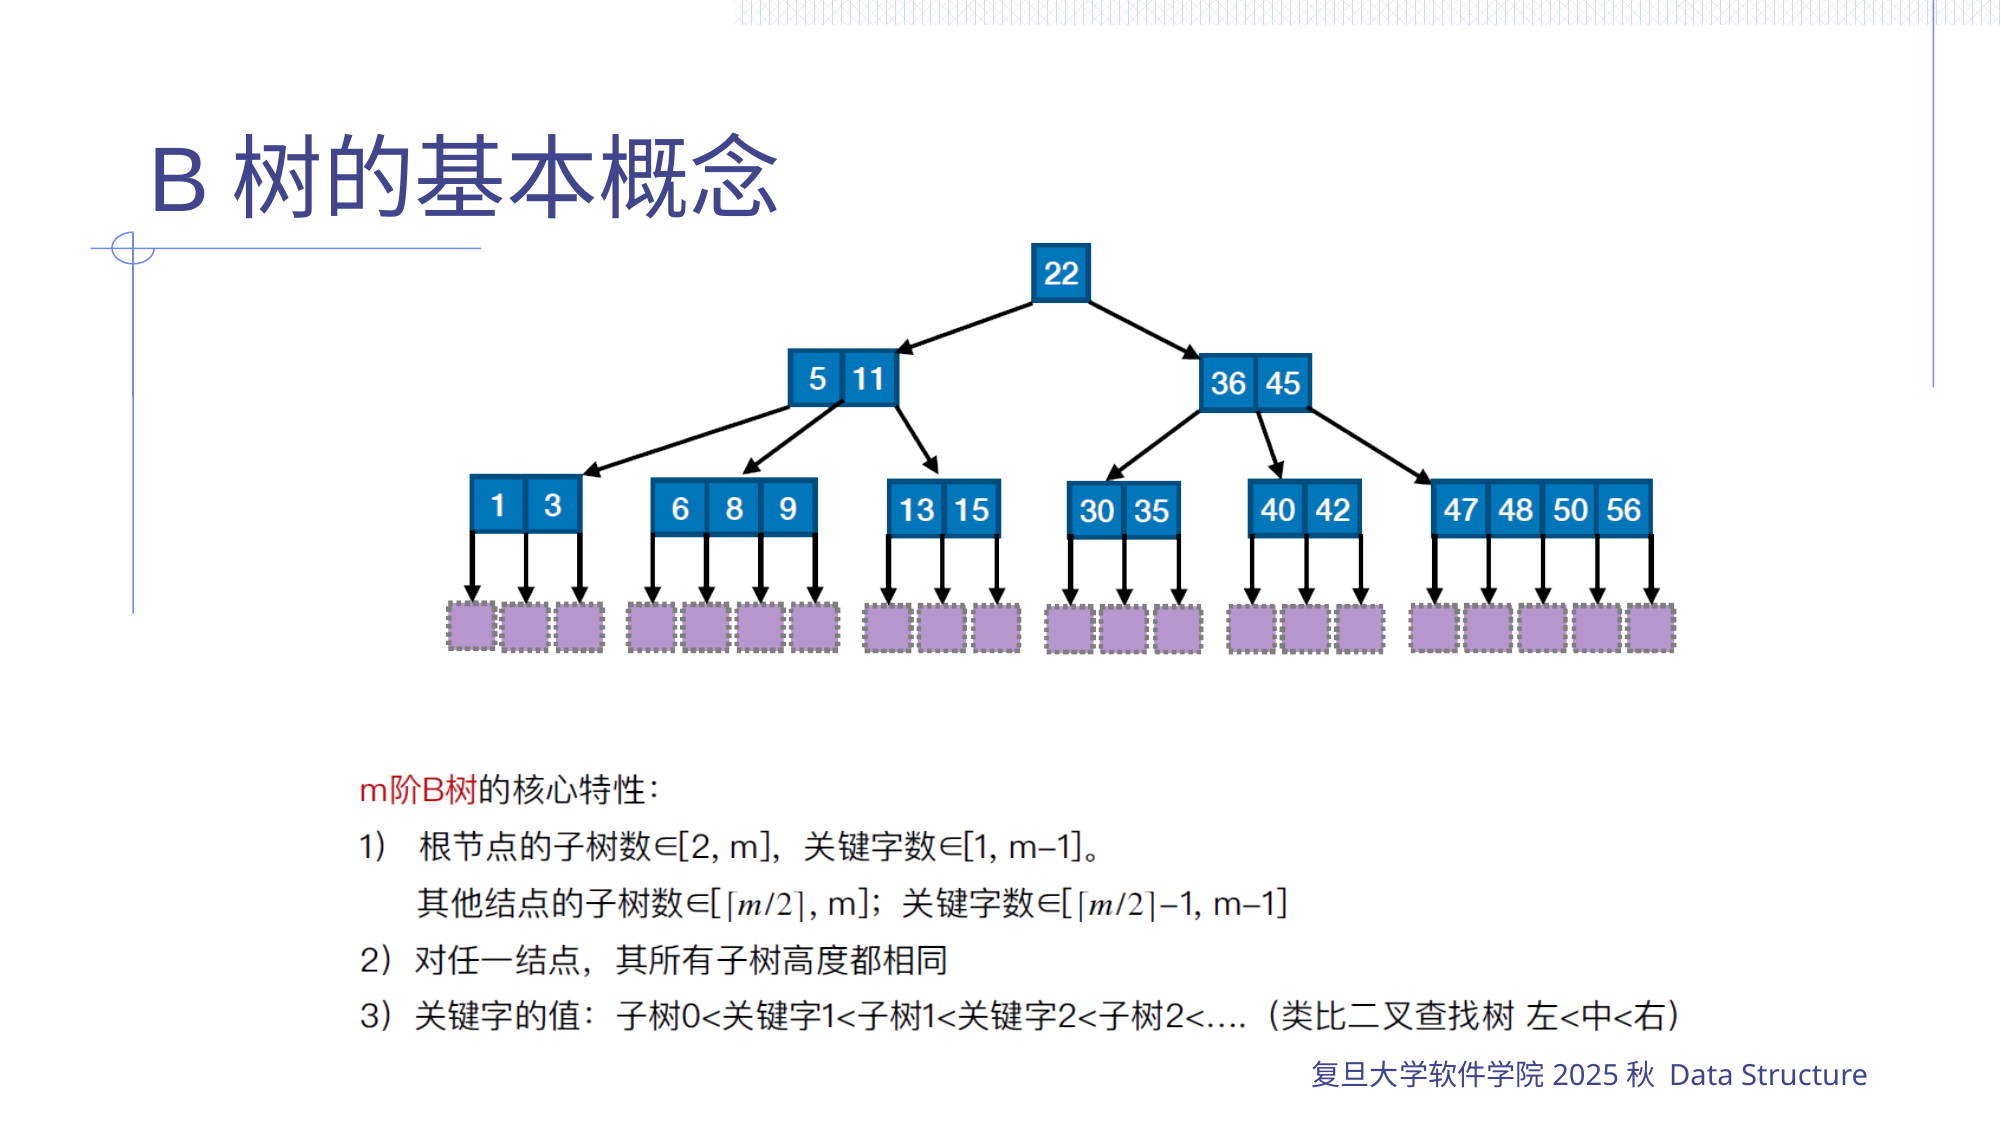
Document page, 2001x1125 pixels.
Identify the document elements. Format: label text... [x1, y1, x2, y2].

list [297, 237, 1769, 1063]
title B树的基本概念 [133, 50, 1834, 238]
